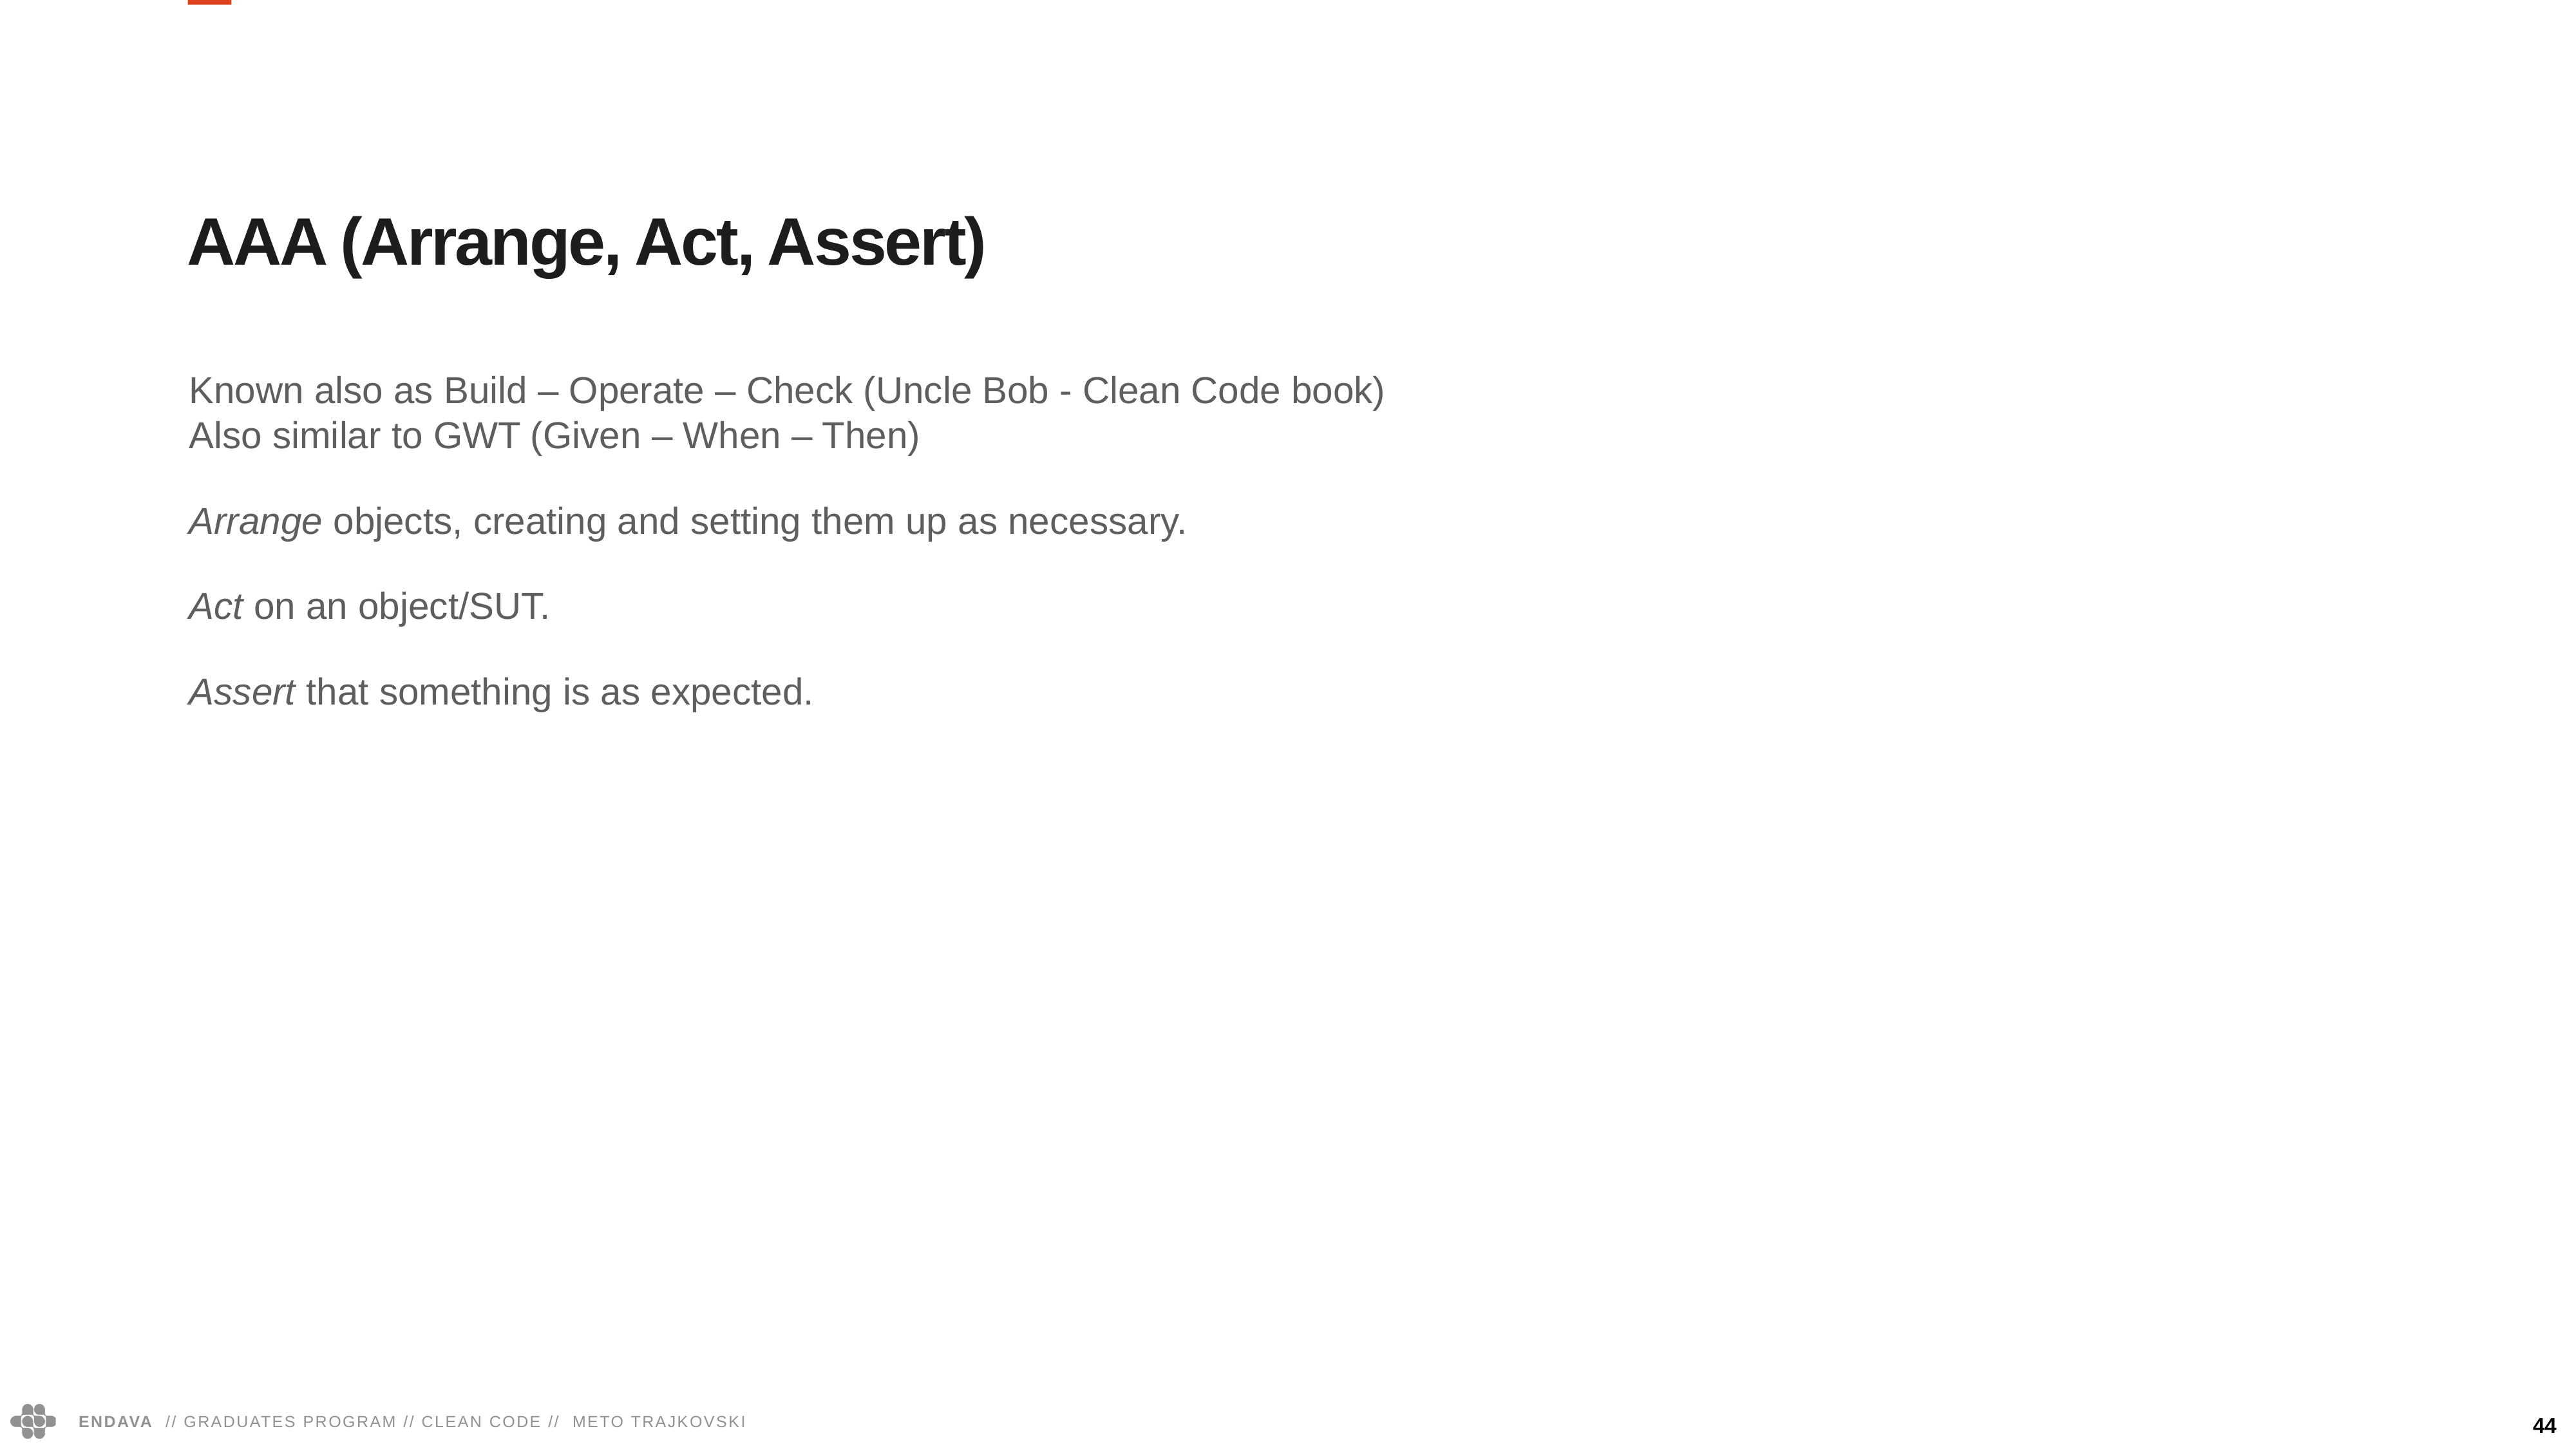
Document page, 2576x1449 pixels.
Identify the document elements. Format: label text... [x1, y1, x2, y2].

text_box Known also as Build – Operate – Check (Uncle Bob - Clean Code book) Also similar to GWT (Given – When – Then) Arrange objects, creating and setting them up as necessary. Act on an object/SUT. Assert that something is as expected. [182, 358, 1585, 720]
text_box AAA (Arrange, Act, Assert) [181, 208, 1716, 283]
slide_number 44 [2523, 1403, 2565, 1445]
